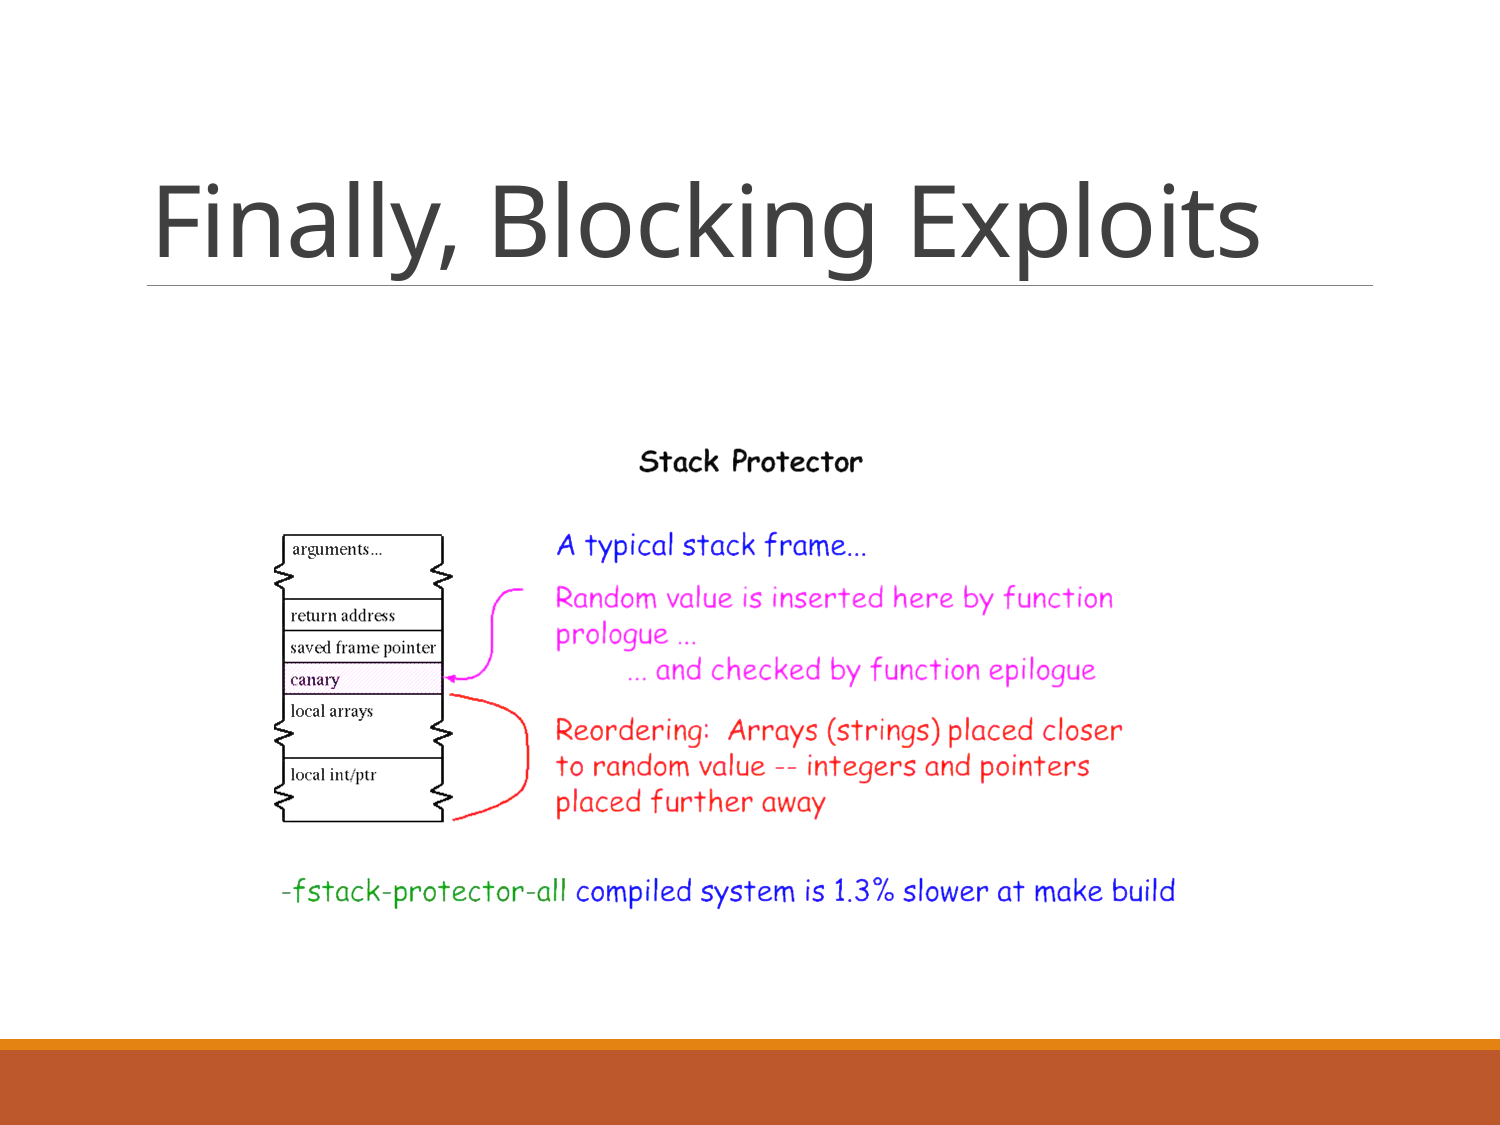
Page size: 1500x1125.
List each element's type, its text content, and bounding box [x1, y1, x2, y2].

title Finally, Blocking Exploits [135, 47, 1373, 285]
picture [273, 437, 1220, 941]
